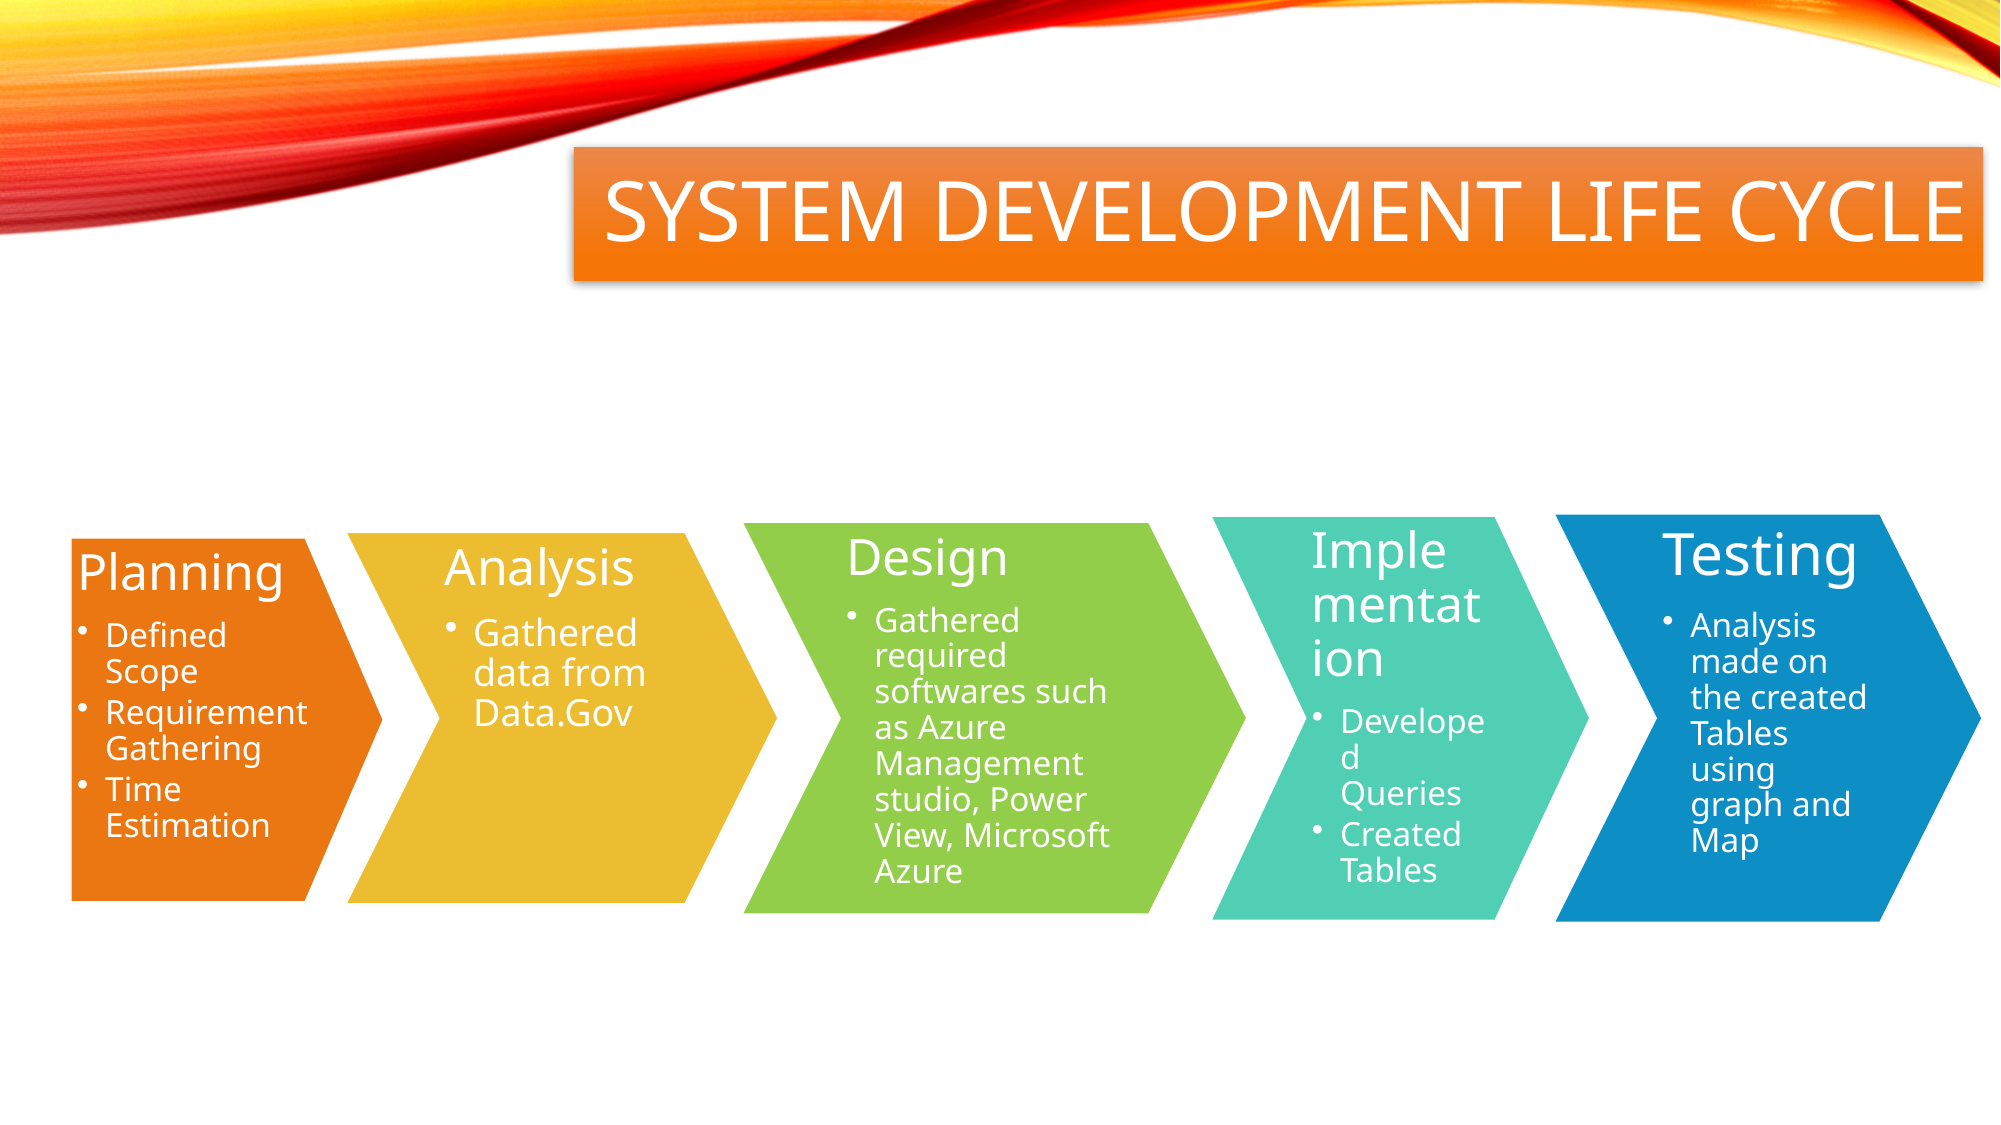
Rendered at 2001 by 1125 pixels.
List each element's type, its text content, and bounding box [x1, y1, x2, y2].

picture [0, 0, 2000, 237]
text_box System Development Life Cycle [573, 147, 1984, 281]
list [68, 359, 1984, 1077]
